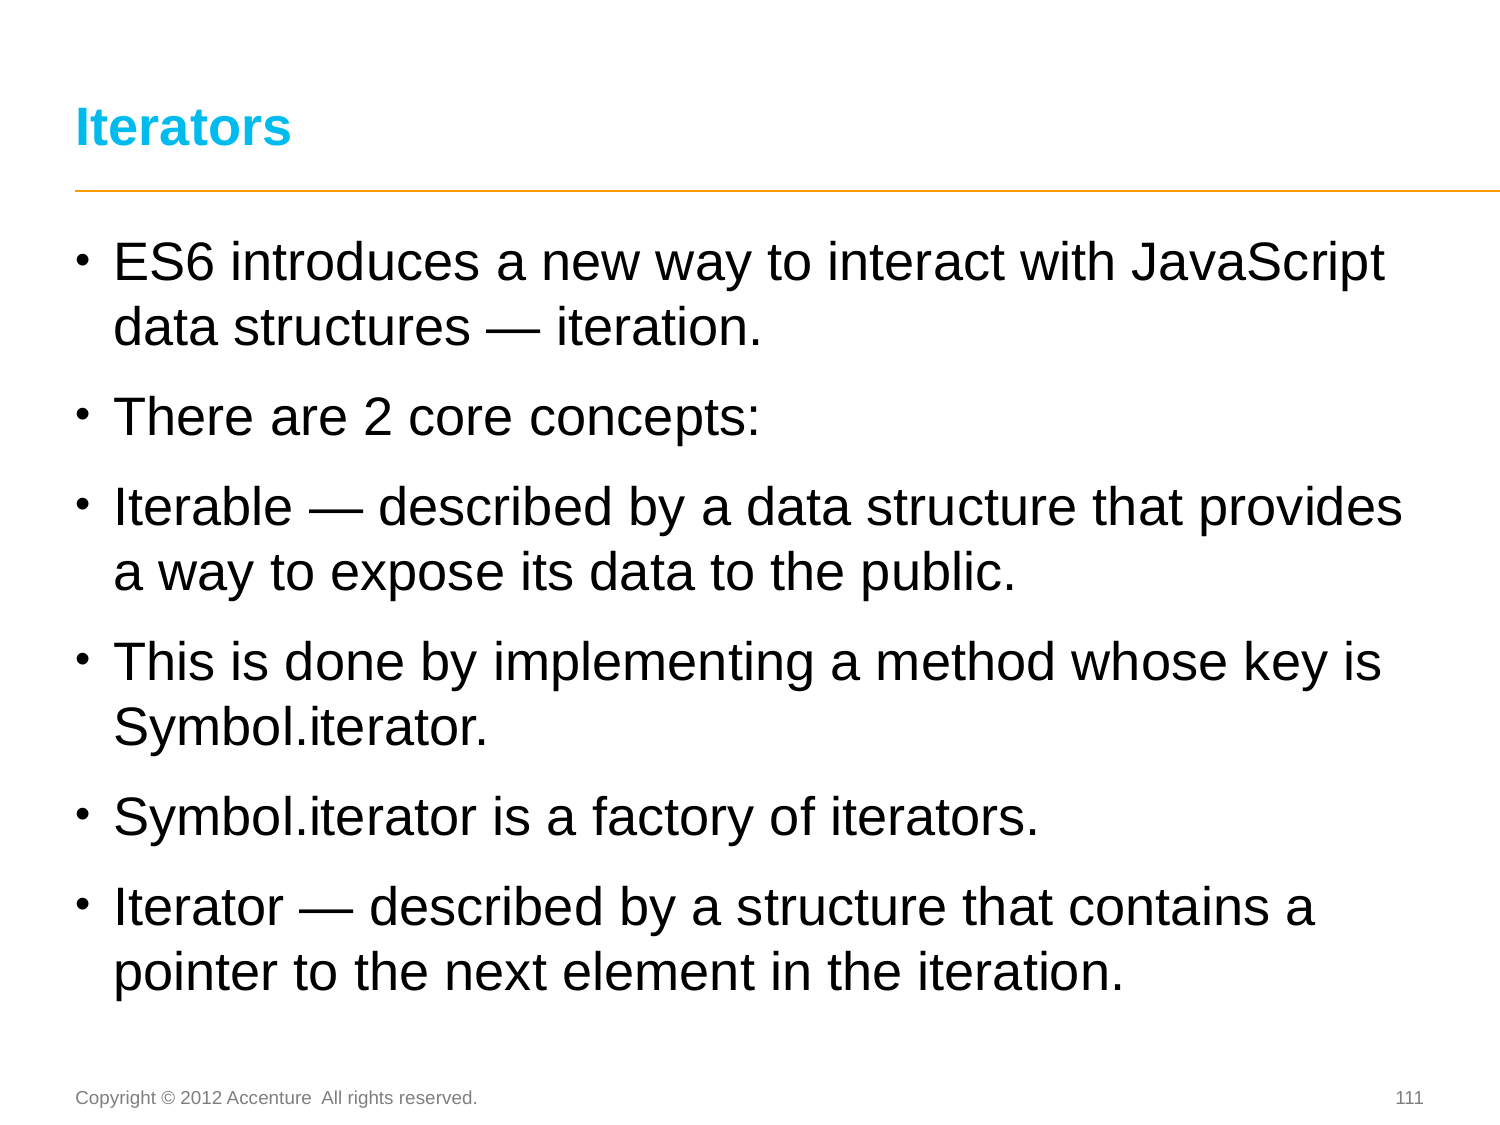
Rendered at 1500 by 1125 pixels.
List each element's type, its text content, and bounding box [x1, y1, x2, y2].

title Iterators [75, 27, 1422, 157]
list ES6 introduces a new way to interact with JavaScript data structures — iteration. There are 2 core concepts: Iterable — described by a data structure that provides a way to expose its data to the public. This is done by implementing a method whose key is Symbol.iterator. Symbol.iterator is a factory of iterators. Iterator — described by a structure that contains a pointer to the next element in the iteration. [75, 226, 1425, 1018]
